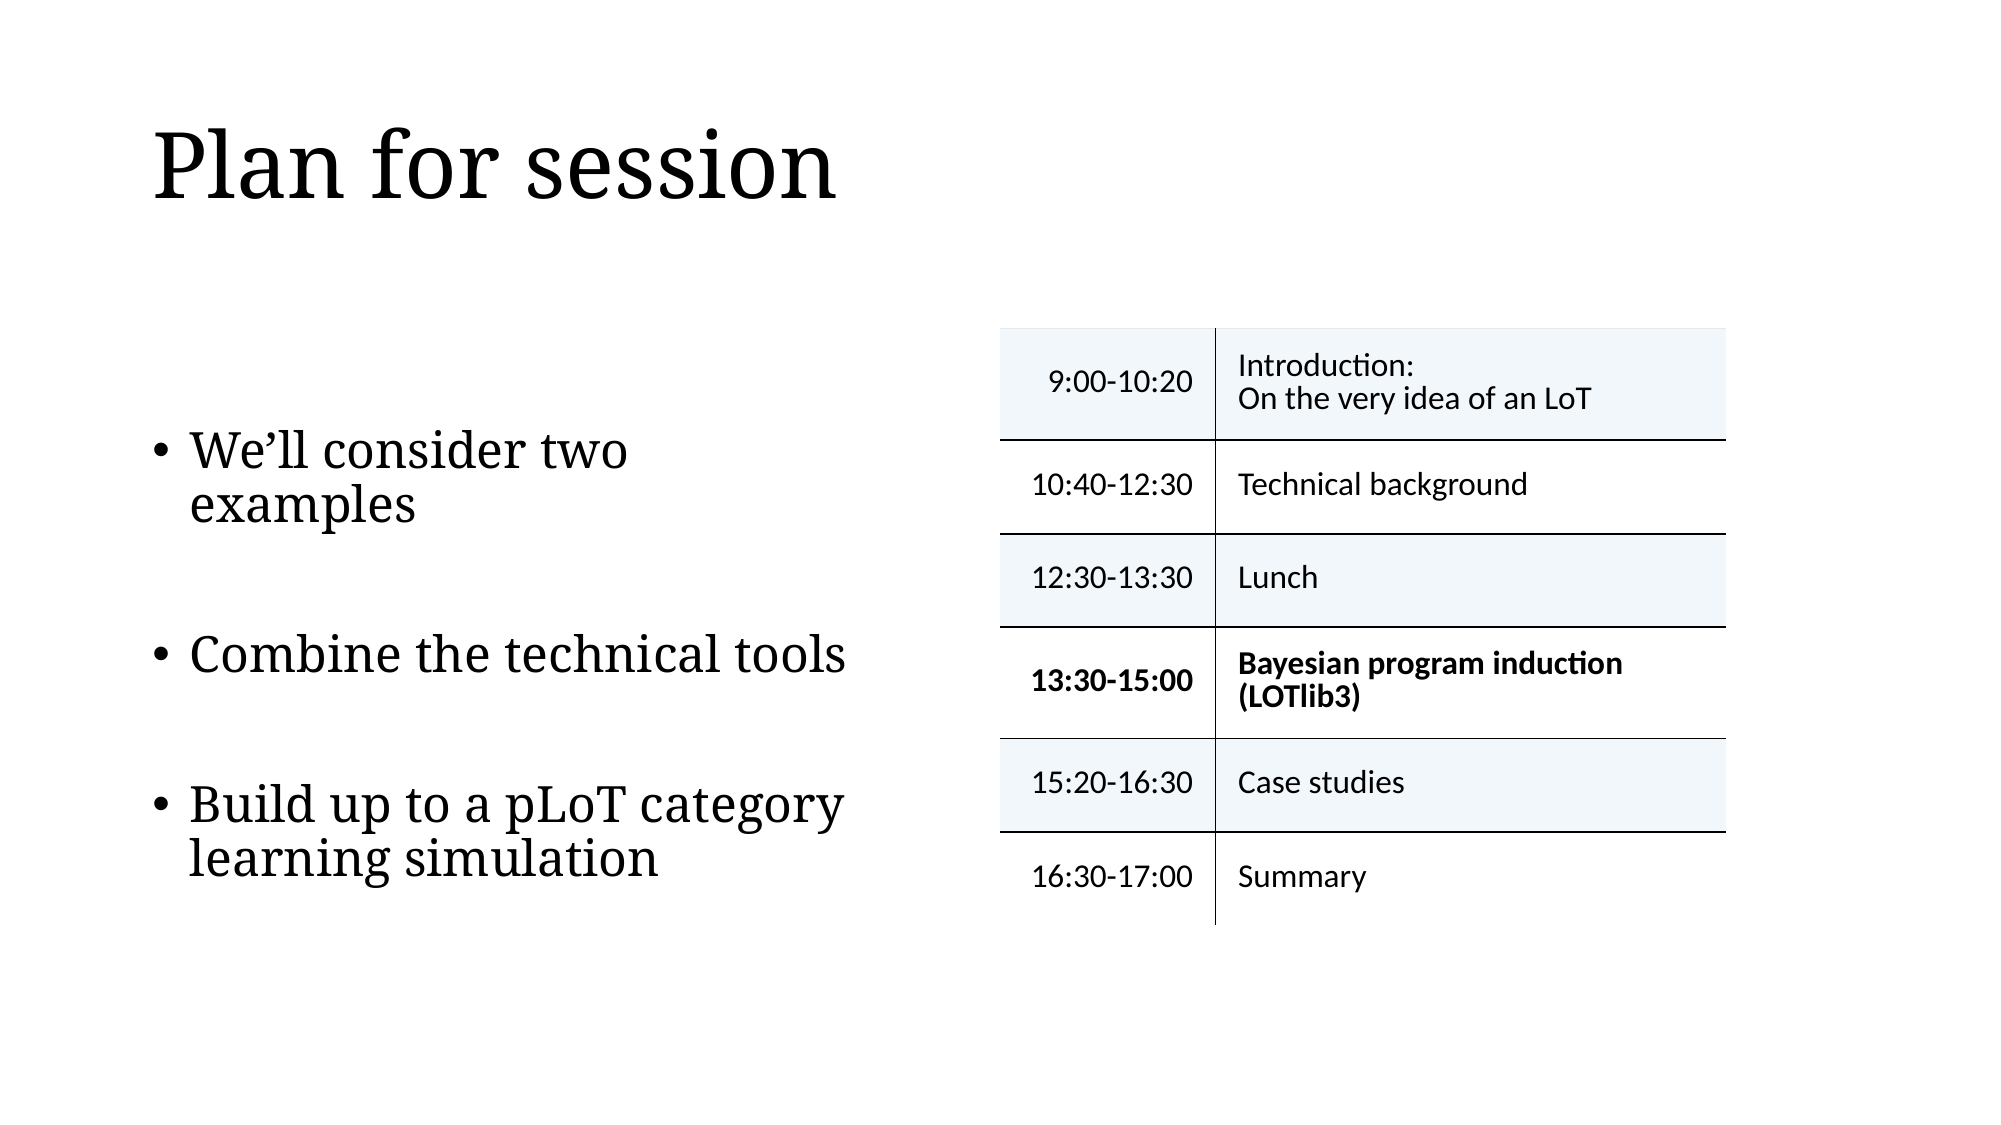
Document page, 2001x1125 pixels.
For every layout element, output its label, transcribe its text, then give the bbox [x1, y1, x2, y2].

table_header 9:00-10:20 [1000, 329, 1215, 439]
table_cell 12:30-13:30 [1000, 535, 1215, 626]
list We’ll consider two examples Combine the technical tools Build up to a pLoT category learning simulation [137, 299, 876, 1014]
table_header Introduction: On the very idea of an LoT [1216, 329, 1726, 439]
table_cell Case studies [1216, 739, 1726, 831]
table_cell 16:30-17:00 [1000, 833, 1215, 925]
table_cell Summary [1216, 833, 1726, 925]
table_cell 15:20-16:30 [1000, 739, 1215, 831]
table_cell Bayesian program induction (LOTlib3) [1216, 628, 1726, 738]
table_cell 10:40-12:30 [1000, 441, 1215, 533]
table_cell Lunch [1216, 535, 1726, 626]
table_cell 13:30-15:00 [1000, 628, 1215, 738]
title Plan for session [137, 59, 1863, 278]
table_cell Technical background [1216, 441, 1726, 533]
